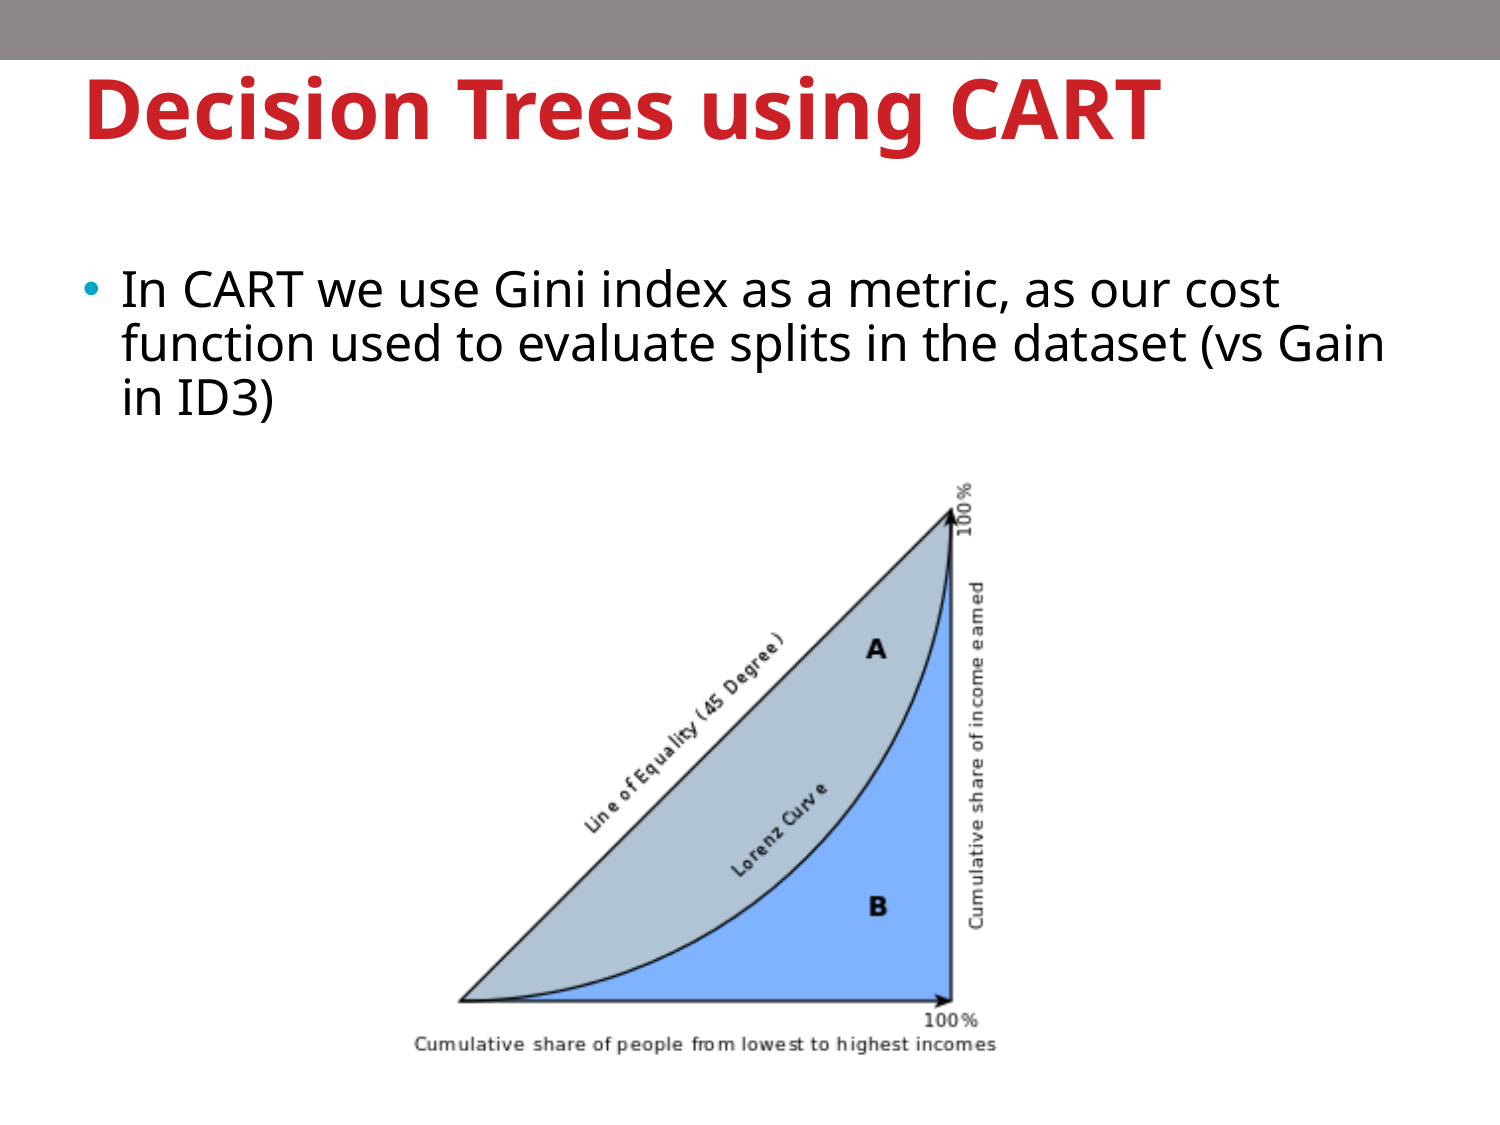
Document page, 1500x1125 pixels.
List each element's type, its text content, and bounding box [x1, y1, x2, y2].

title Decision Trees using CART [75, 59, 1425, 167]
picture [399, 449, 1013, 1063]
list In CART we use Gini index as a metric, as our cost function used to evaluate splits in the dataset (vs Gain in ID3) [75, 256, 1425, 1125]
